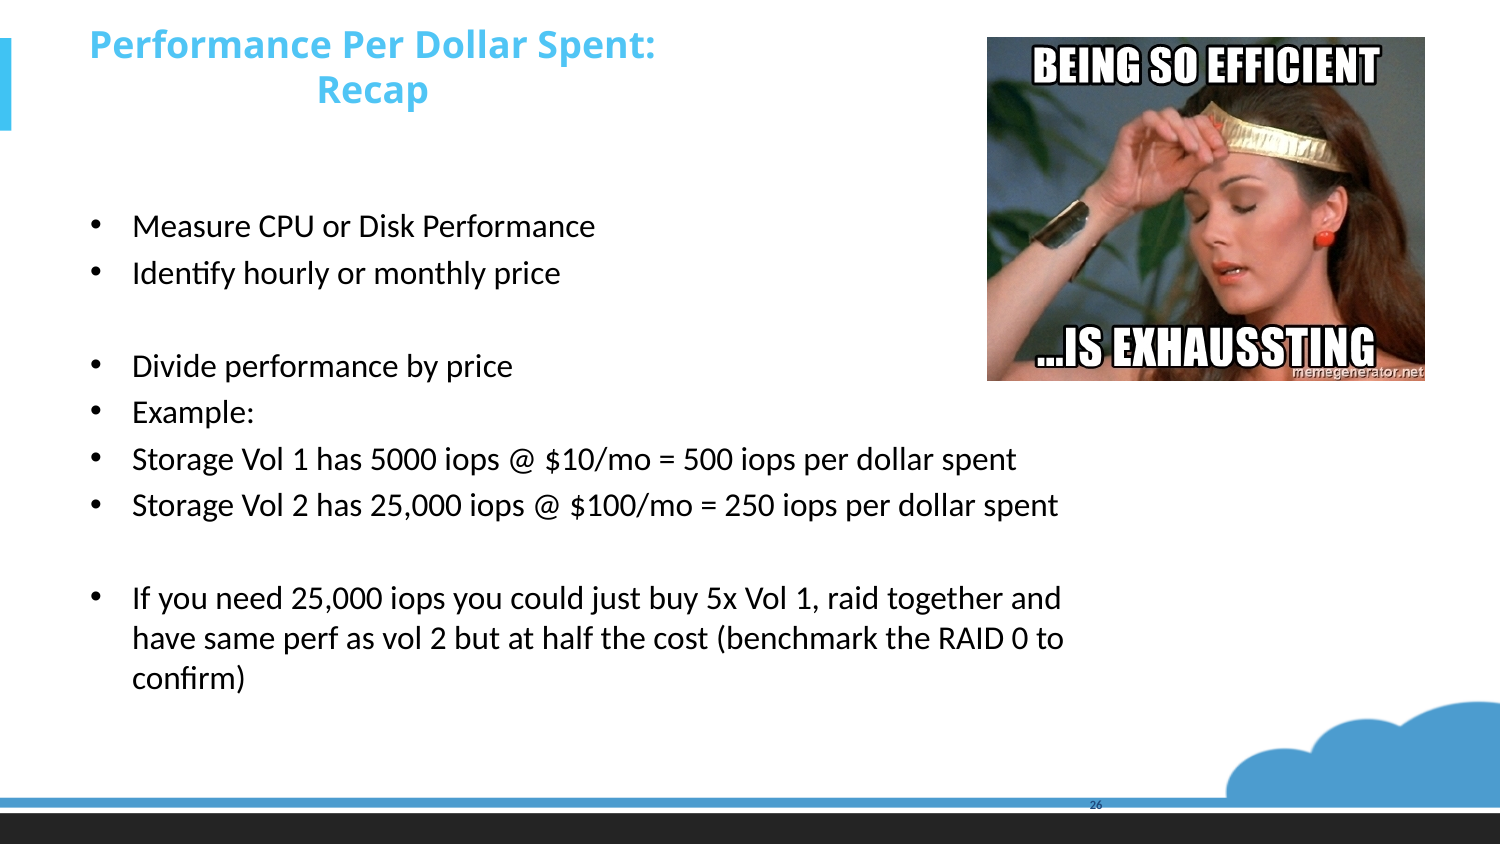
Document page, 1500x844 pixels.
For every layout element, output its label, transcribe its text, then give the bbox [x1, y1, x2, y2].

text_box [0, 36, 14, 133]
title Performance Per Dollar Spent: Recap [48, 0, 697, 137]
picture [0, 0, 1500, 844]
slide_number 26 [1074, 782, 1425, 827]
list Measure CPU or Disk Performance Identify hourly or monthly price Divide performance by price Example: Storage Vol 1 has 5000 iops @ $10/mo = 500 iops per dollar spent Storage Vol 2 has 25,000 iops @ $100/mo = 250 iops per dollar spent If you need 25,000 iops you could just buy 5x Vol 1, raid together and have same perf as vol 2 but at half the cost (benchmark the RAID 0 to confirm) [75, 196, 1146, 754]
